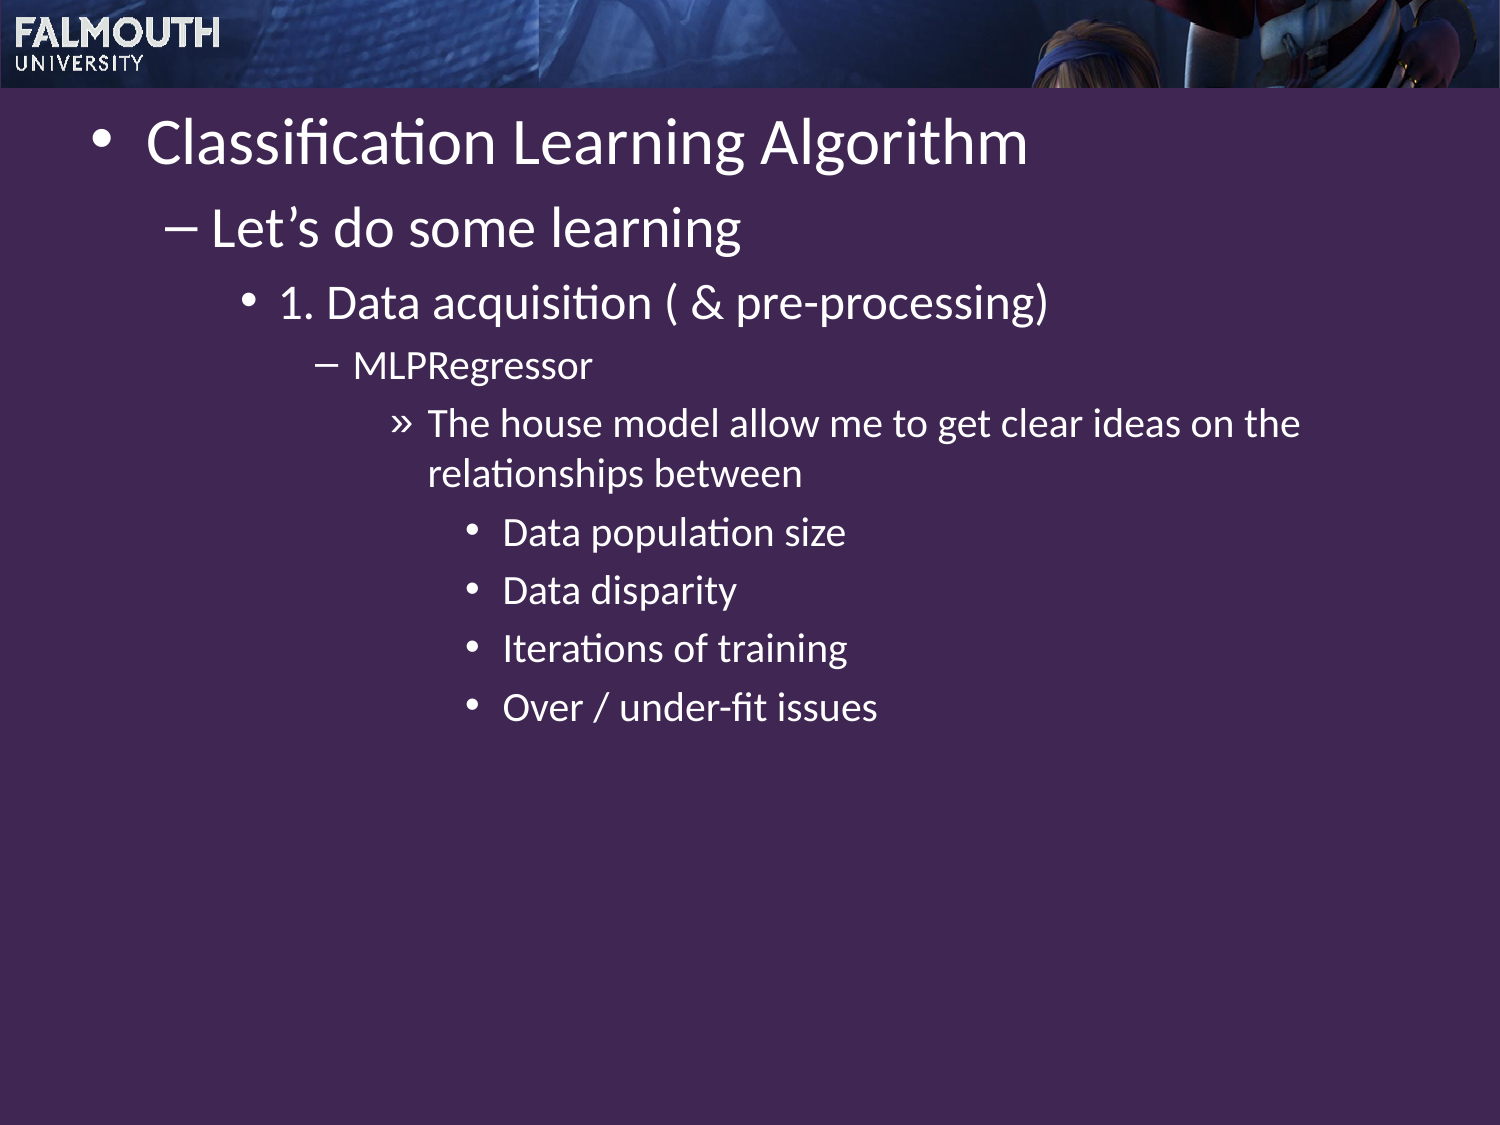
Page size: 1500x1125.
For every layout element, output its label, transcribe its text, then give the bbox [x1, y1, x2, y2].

list Classification Learning Algorithm Let’s do some learning 1. Data acquisition ( & pre-processing) MLPRegressor The house model allow me to get clear ideas on the relationships between Data population size Data disparity Iterations of training Over / under-fit issues [75, 90, 1425, 1125]
picture [0, 0, 1500, 90]
